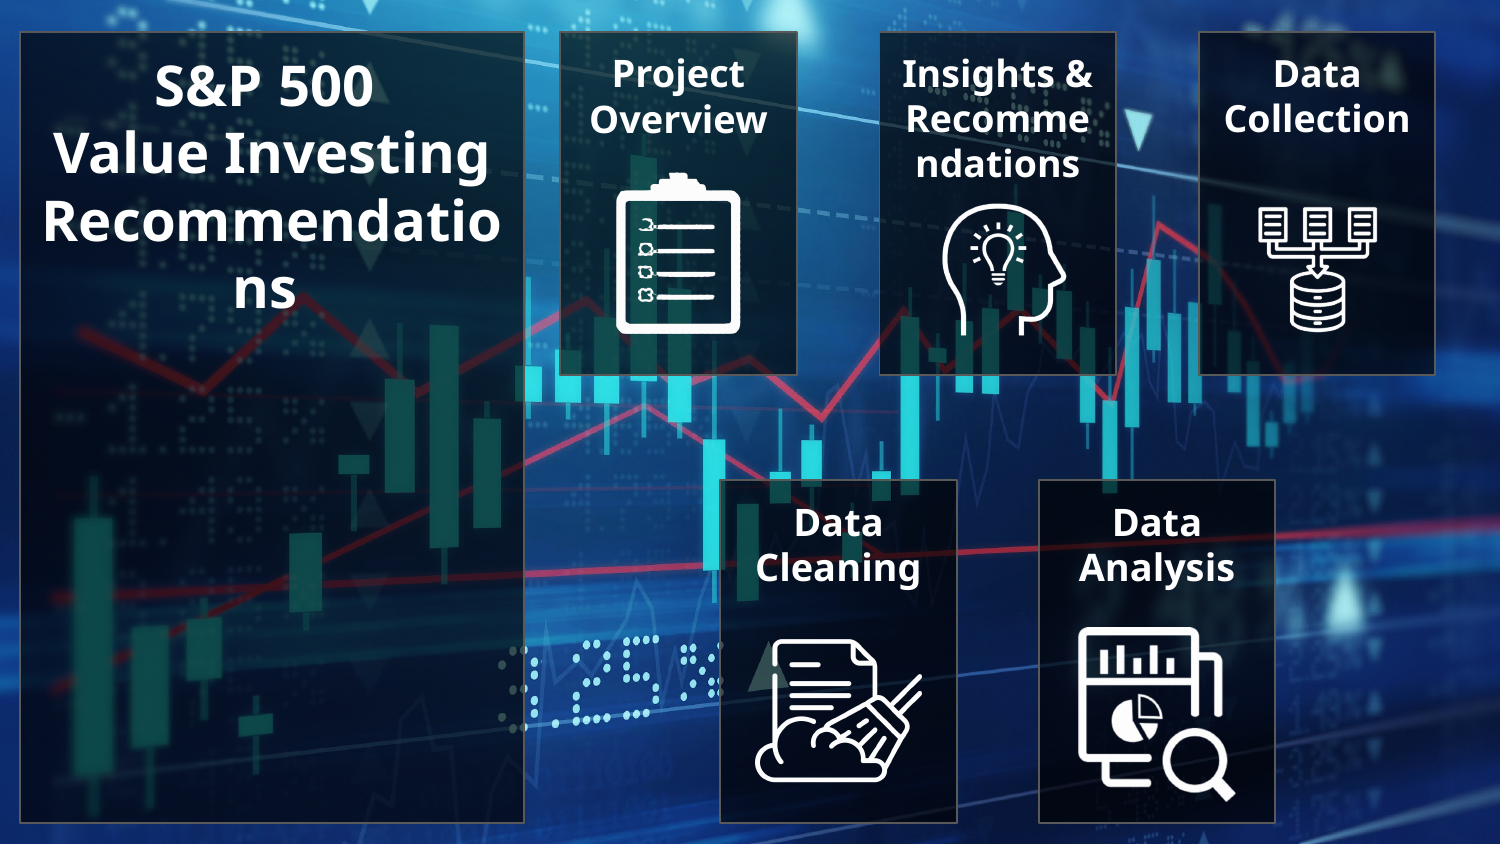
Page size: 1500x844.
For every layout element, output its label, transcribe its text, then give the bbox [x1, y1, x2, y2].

text_box Project Overview [560, 31, 797, 376]
text_box Data Collection [1198, 31, 1436, 376]
text_box Data Analysis [1038, 479, 1276, 824]
picture [0, 0, 1500, 844]
text_box S&P 500 Value Investing Recommendations By Miguel Santos By FearlessS [20, 31, 525, 824]
text_box Data Cleaning [720, 479, 957, 824]
text_box Insights & Recommendations [879, 31, 1117, 376]
